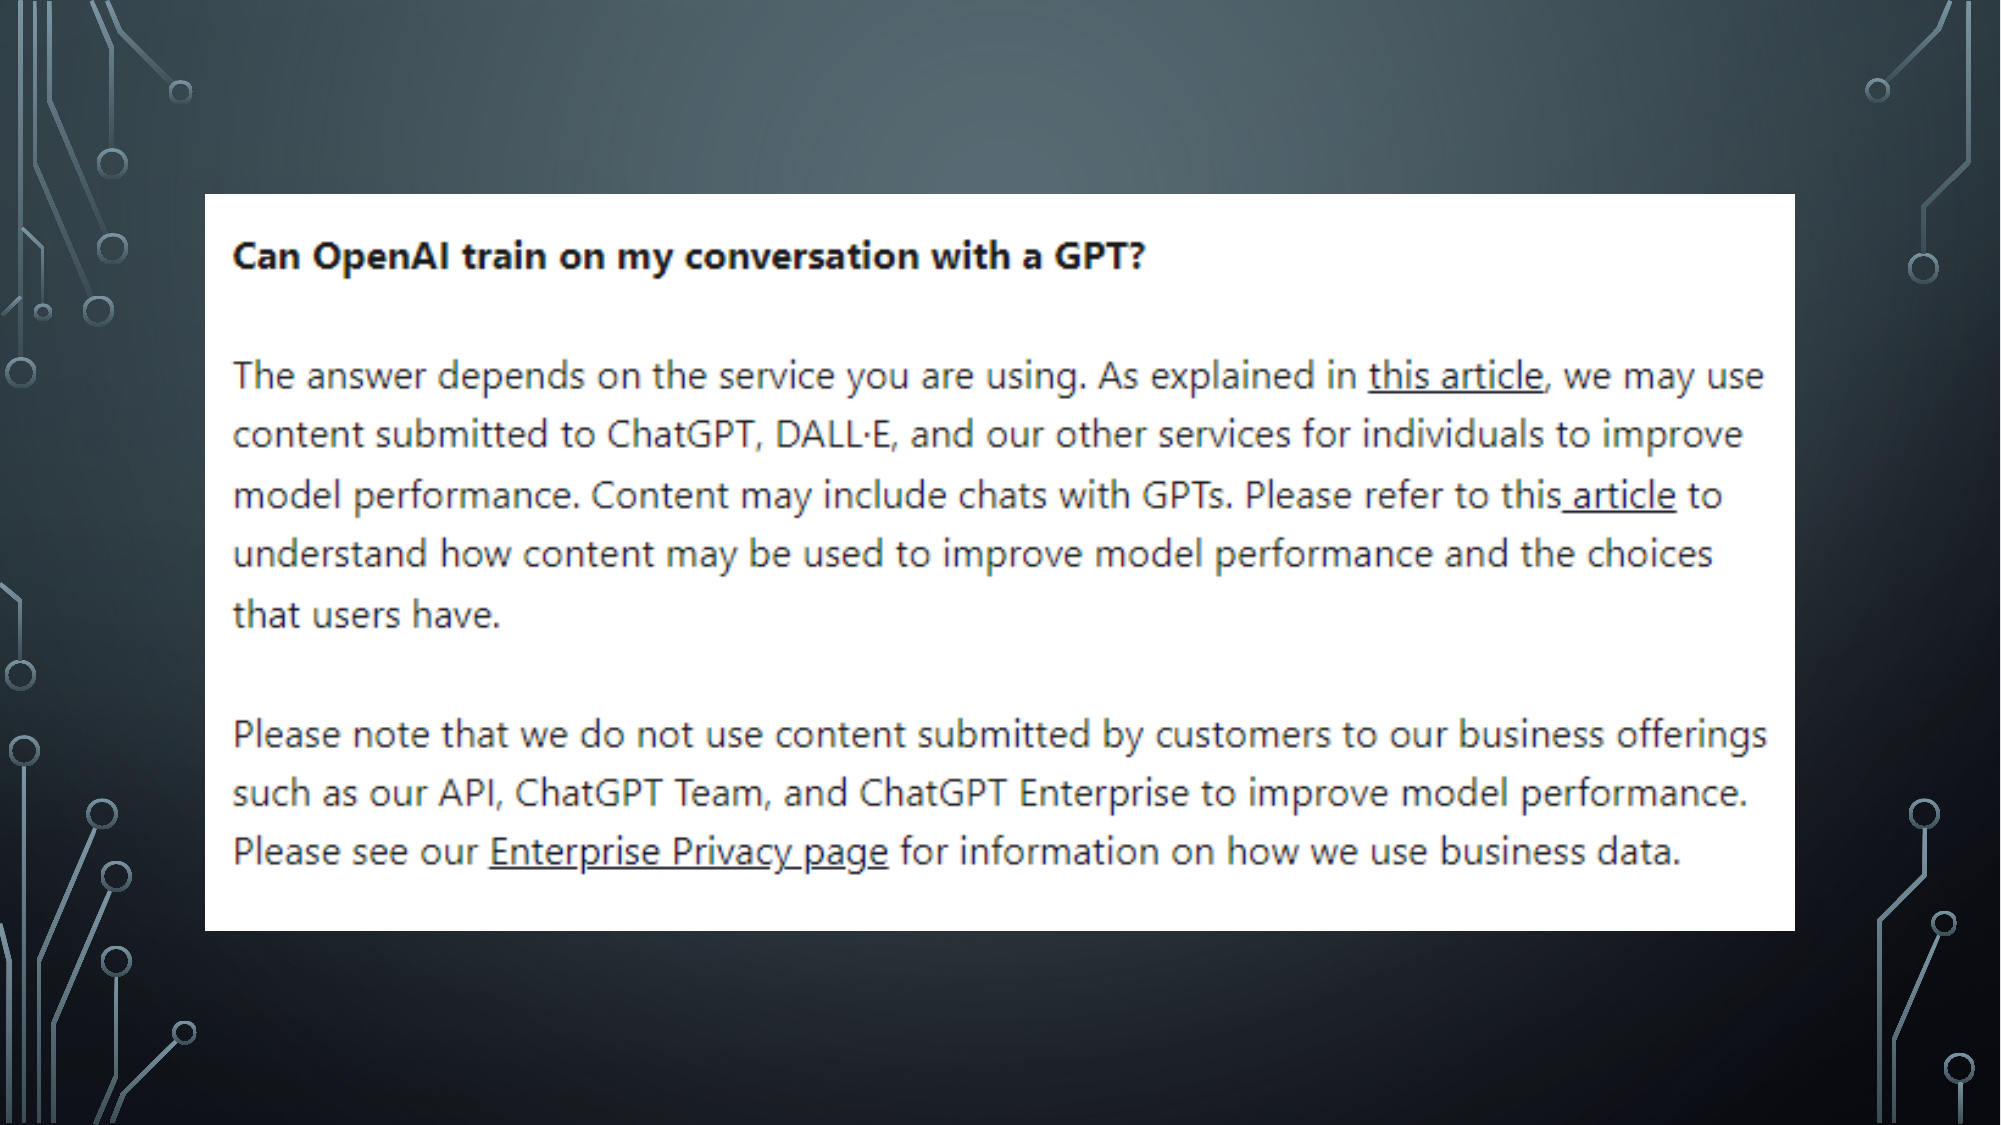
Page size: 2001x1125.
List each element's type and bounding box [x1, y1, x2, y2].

picture [204, 194, 1796, 931]
